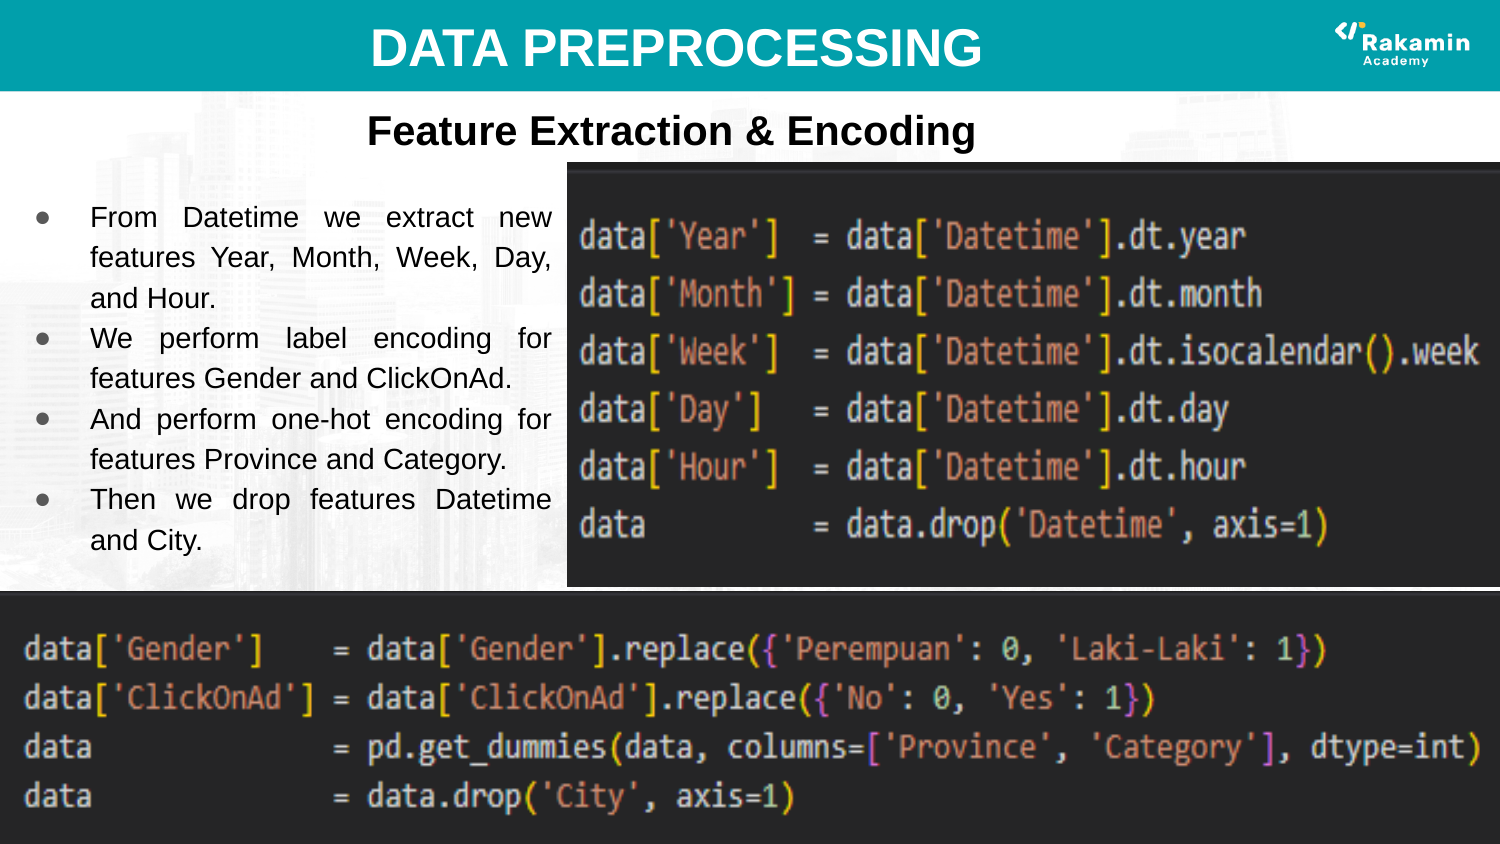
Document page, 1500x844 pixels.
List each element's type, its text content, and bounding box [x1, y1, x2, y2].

list From Datetime we extract new features Year, Month, Week, Day, and Hour. We perform label encoding for features Gender and ClickOnAd. And perform one-hot encoding for features Province and Category. Then we drop features Datetime and City. [0, 162, 565, 588]
text_box Feature Extraction & Encoding [352, 96, 1002, 162]
picture [0, 0, 1500, 844]
title DATA PREPROCESSING [51, 0, 1304, 92]
